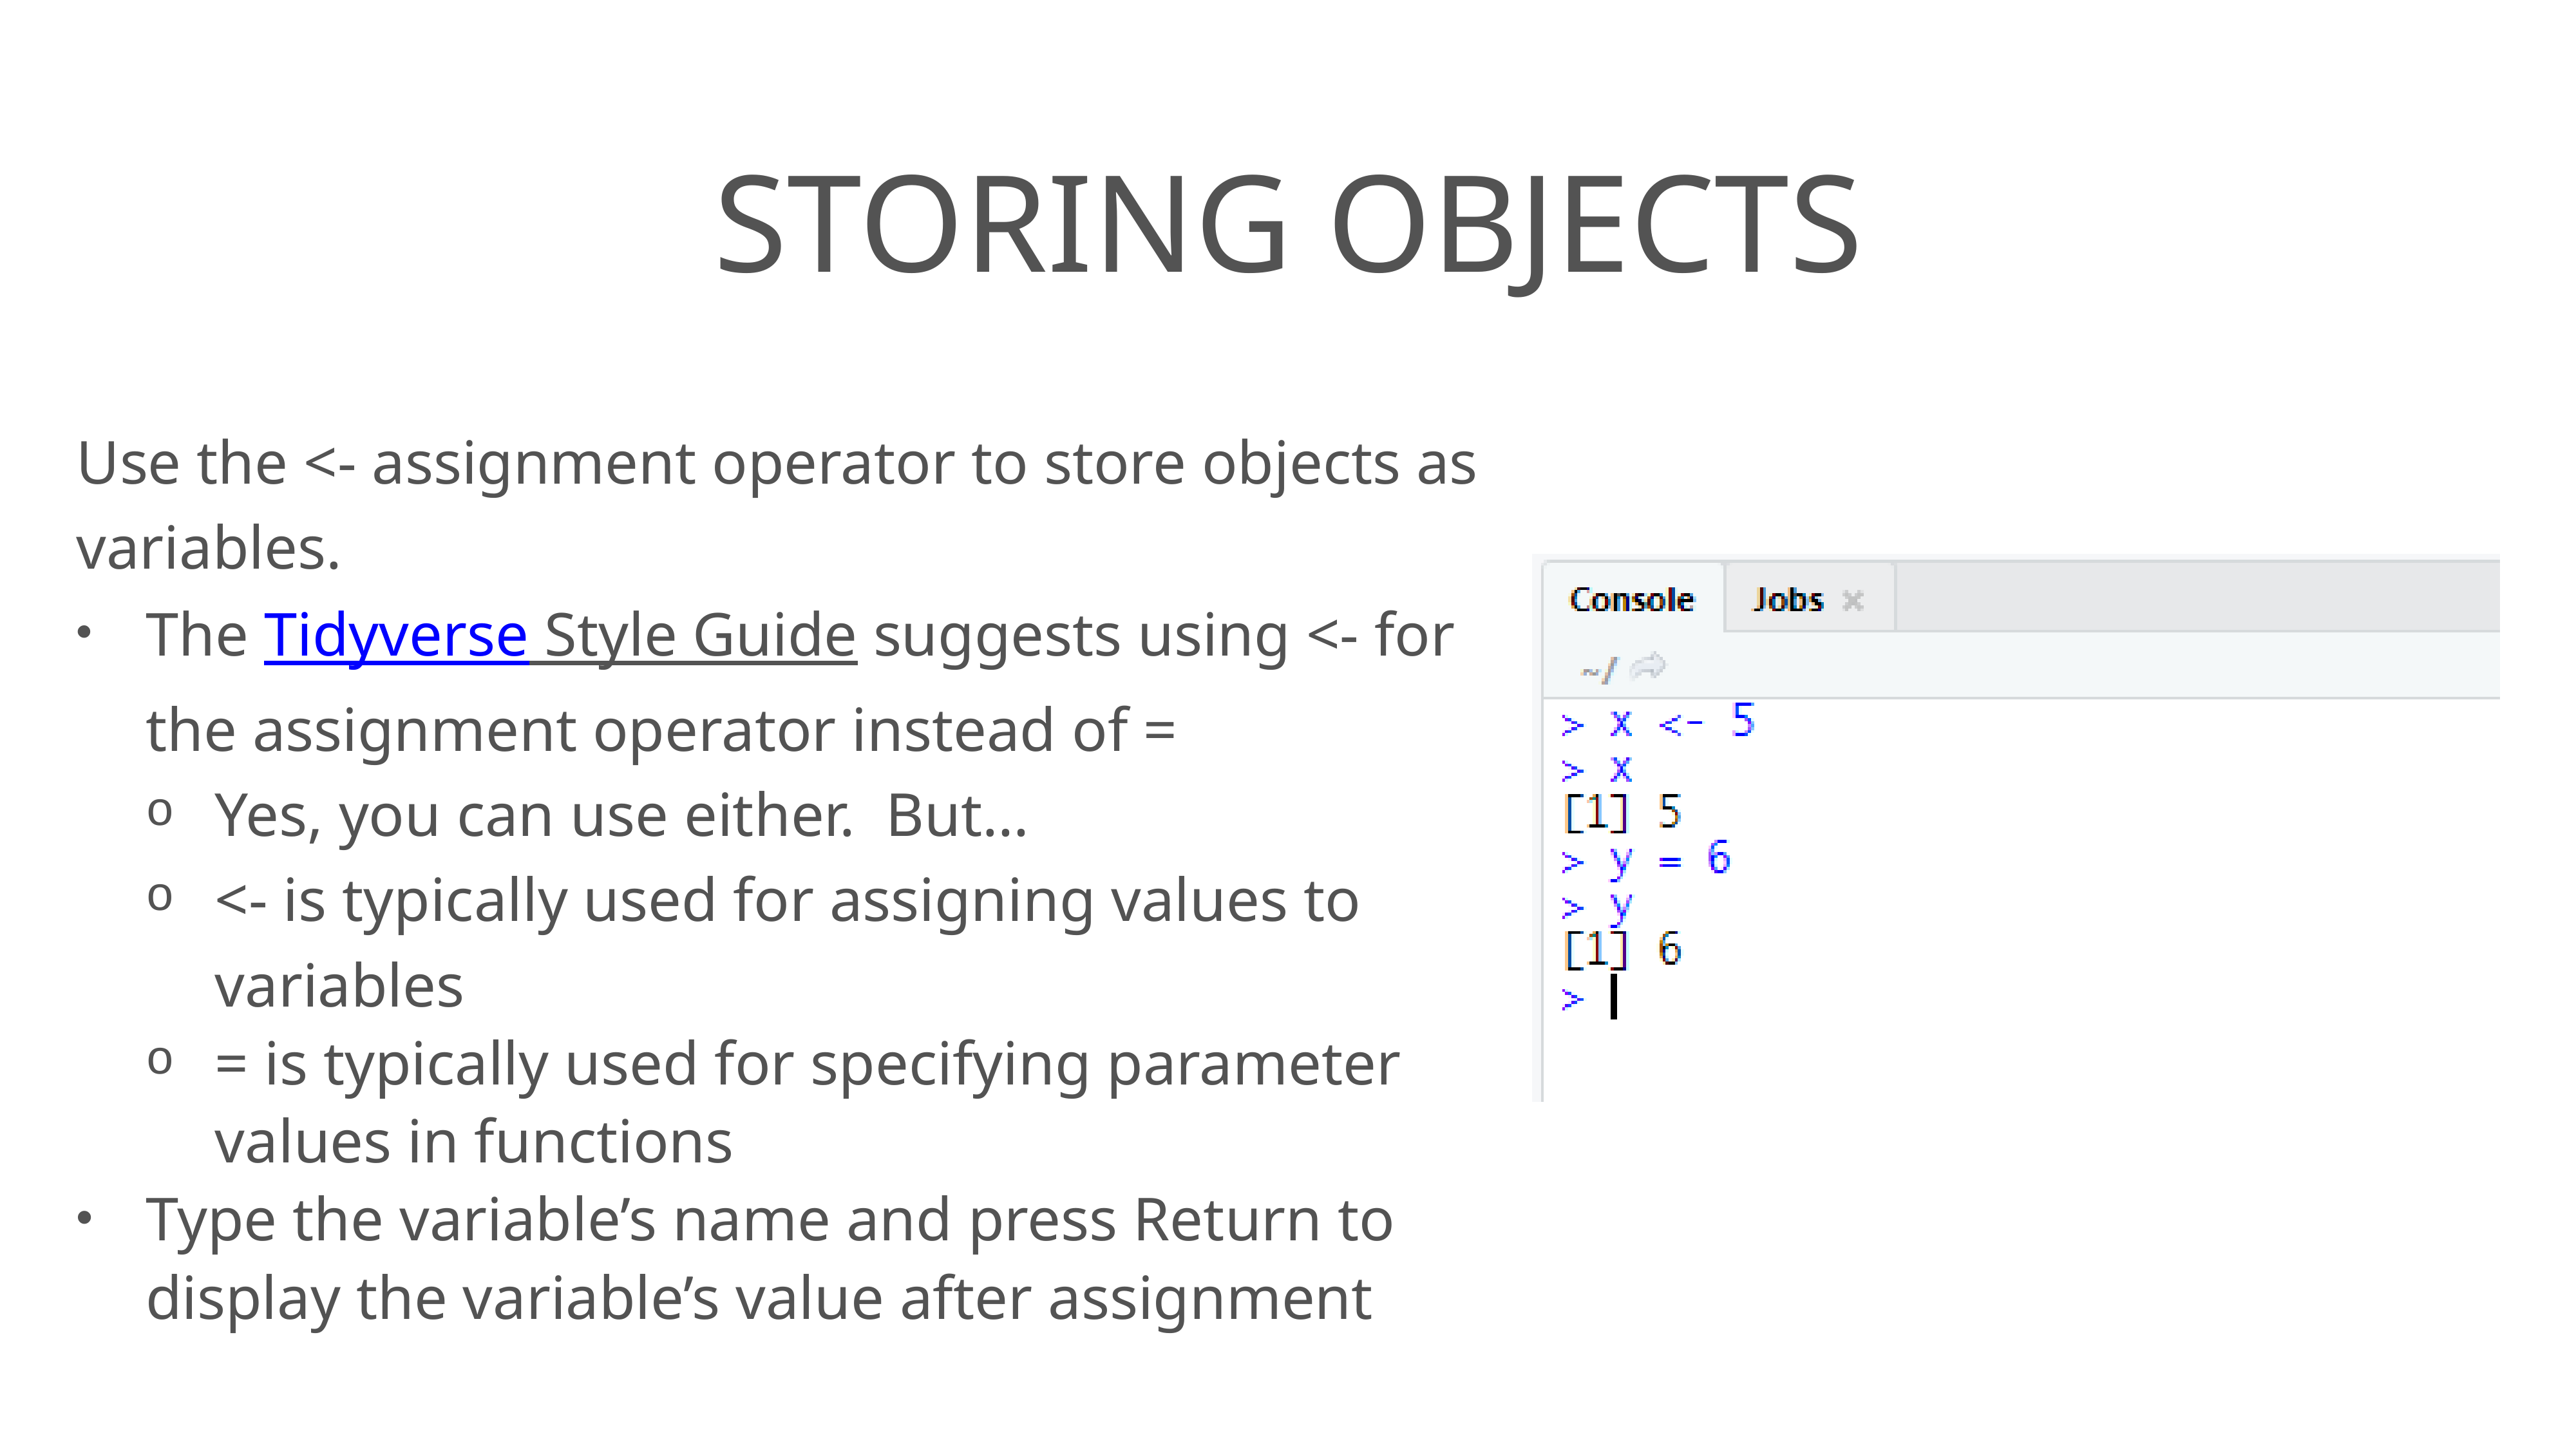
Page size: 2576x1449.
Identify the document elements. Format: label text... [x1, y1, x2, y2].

title Storing Objects [70, 37, 2507, 401]
picture [1532, 553, 2500, 1102]
list Use the <- assignment operator to store objects as variables. The Tidyverse Style Guide suggests using <- for the assignment operator instead of = Yes, you can use either. But… <- is typically used for assigning values to variables = is typically used for specifying parameter values in functions Type the variable’s name and press Return to display the variable’s value after assignment [70, 404, 1512, 1342]
